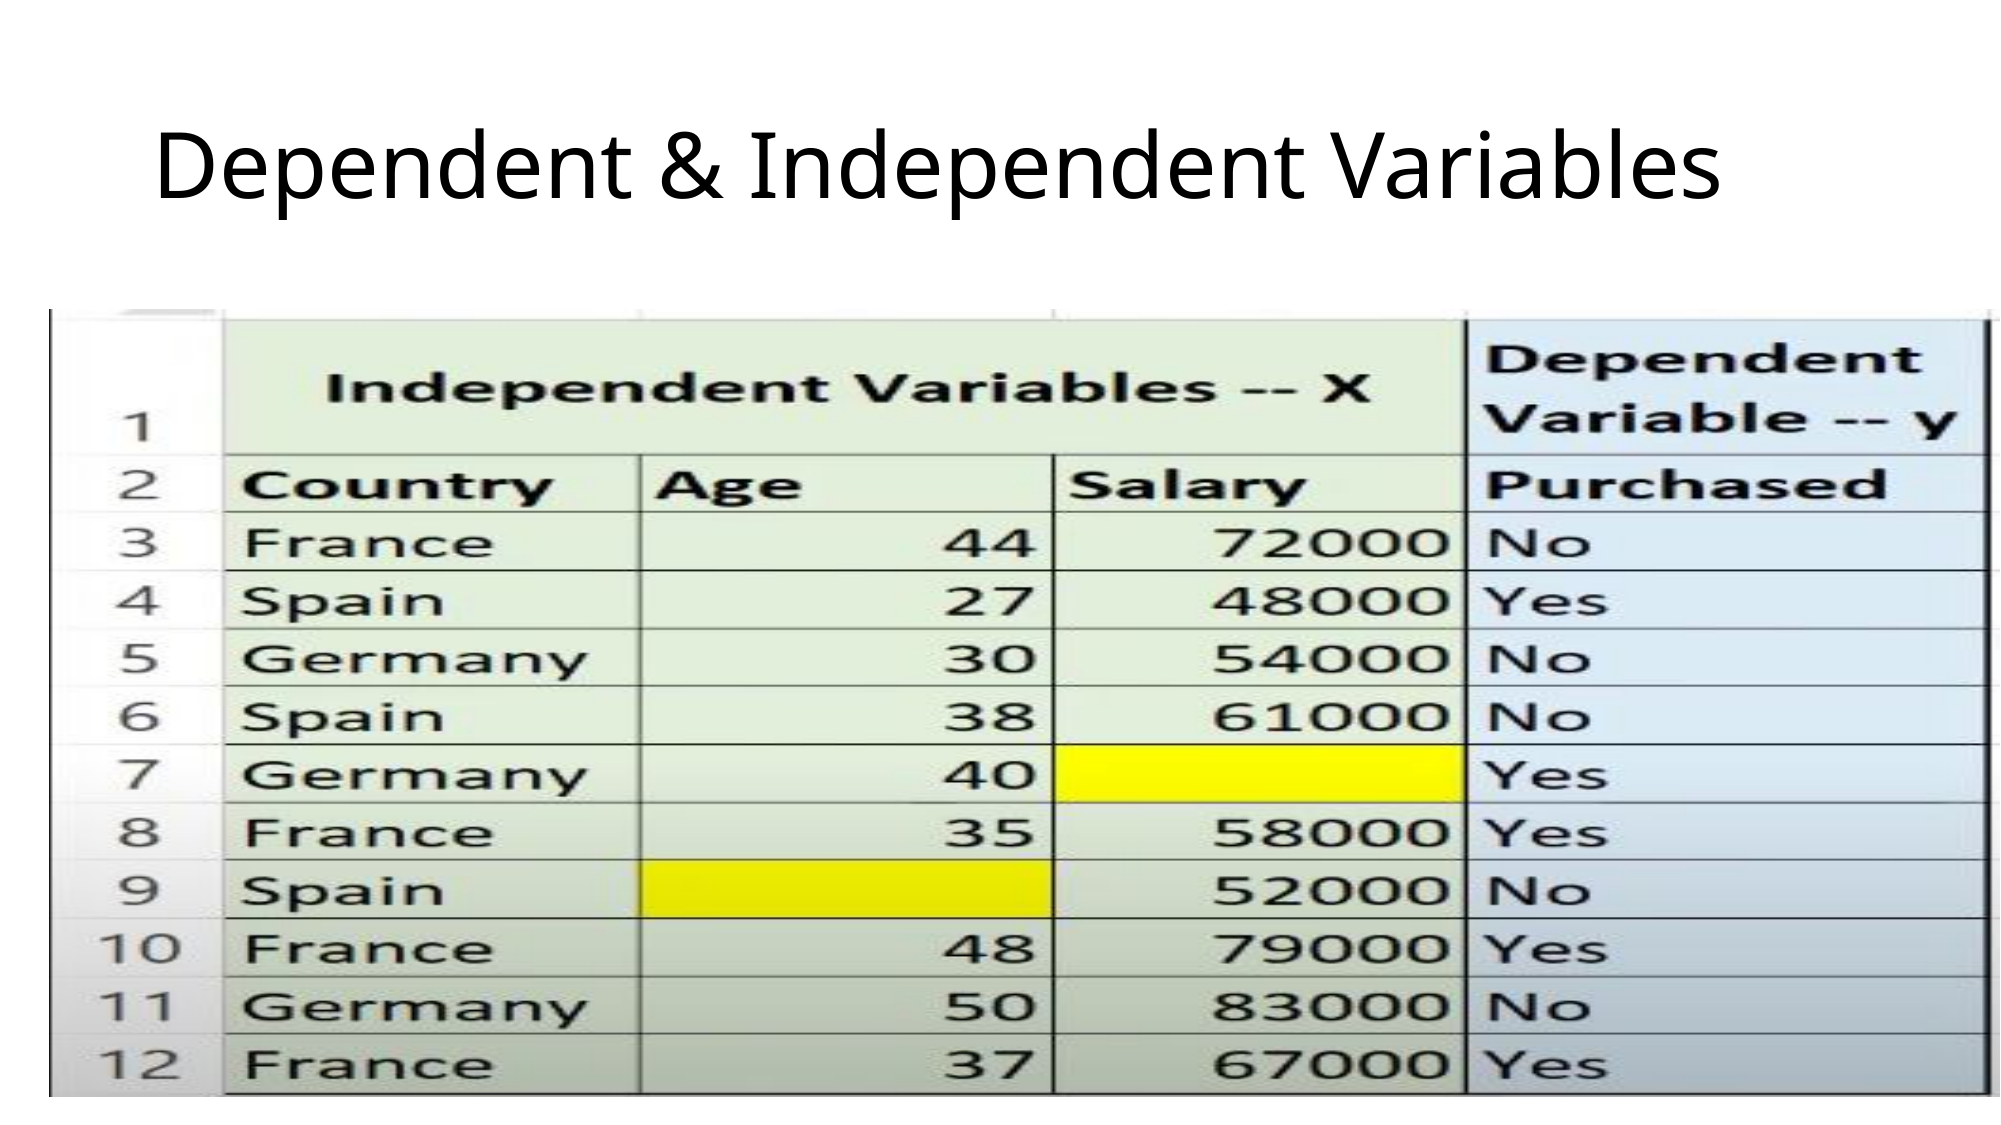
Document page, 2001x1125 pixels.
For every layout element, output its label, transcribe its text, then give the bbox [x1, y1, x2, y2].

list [49, 309, 2000, 1097]
title Dependent & Independent Variables [137, 59, 1863, 278]
